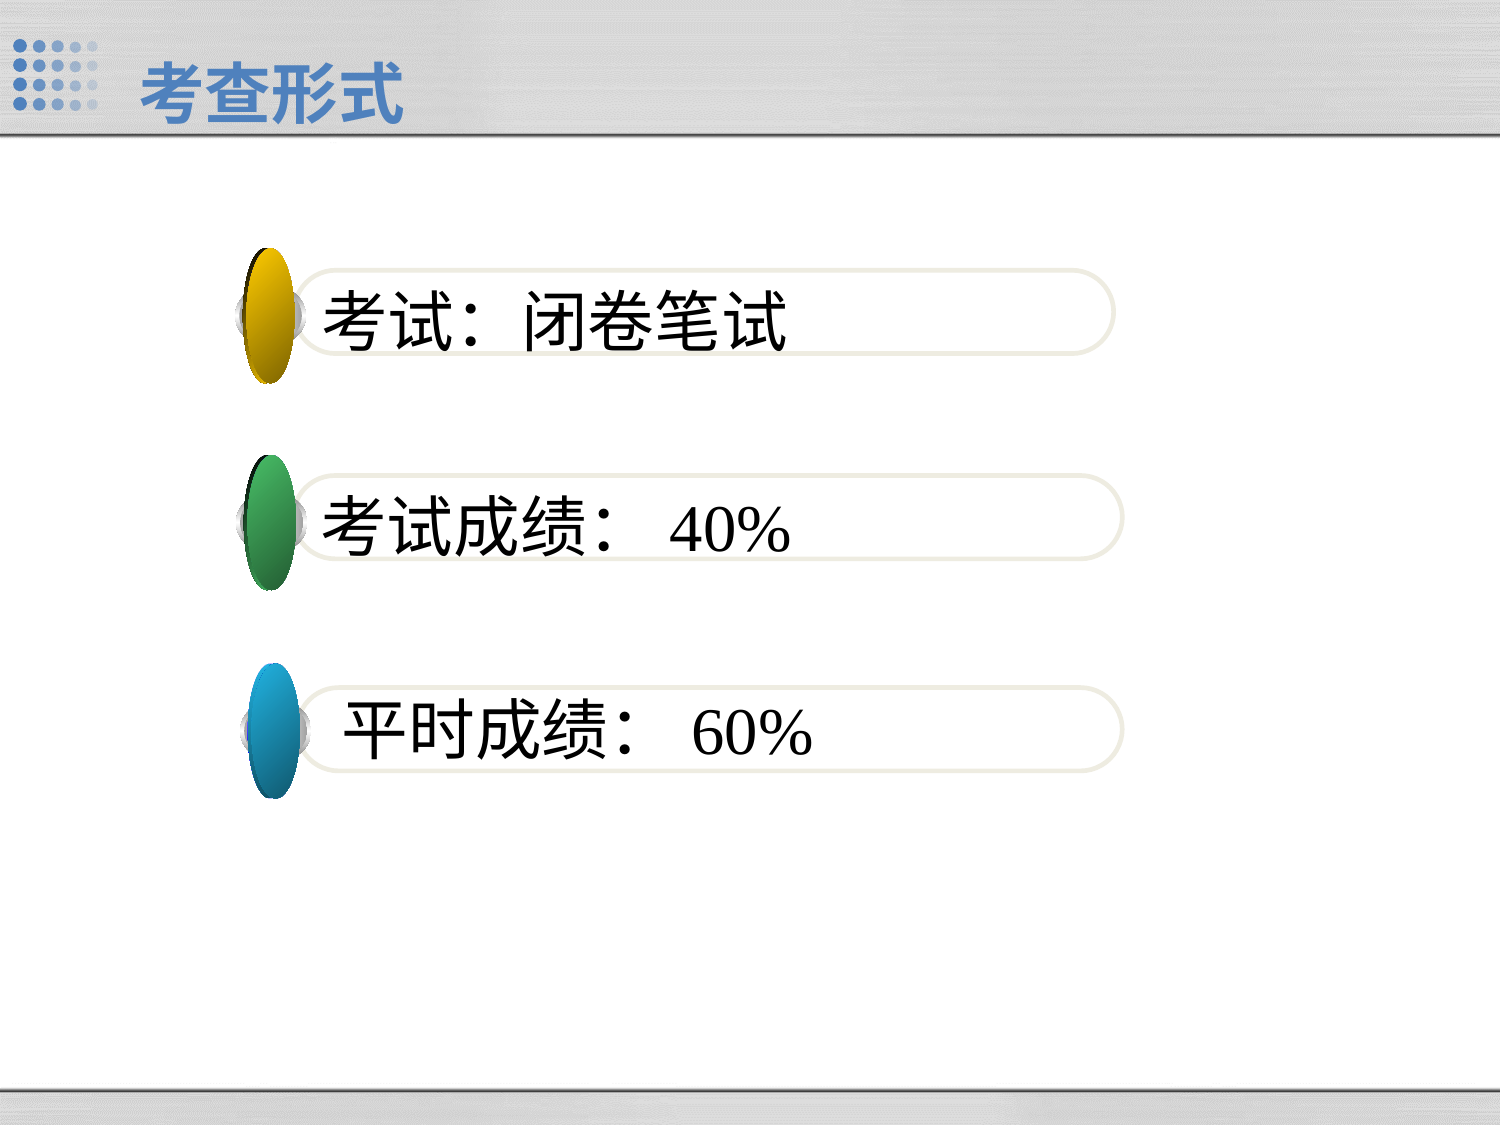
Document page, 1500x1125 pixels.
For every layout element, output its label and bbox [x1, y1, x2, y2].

text_box [235, 248, 1114, 384]
text_box [12, 0, 1500, 142]
text_box [235, 454, 1123, 591]
text_box [239, 663, 1123, 799]
slide_number [1162, 1092, 1500, 1125]
picture [0, 0, 1500, 1125]
